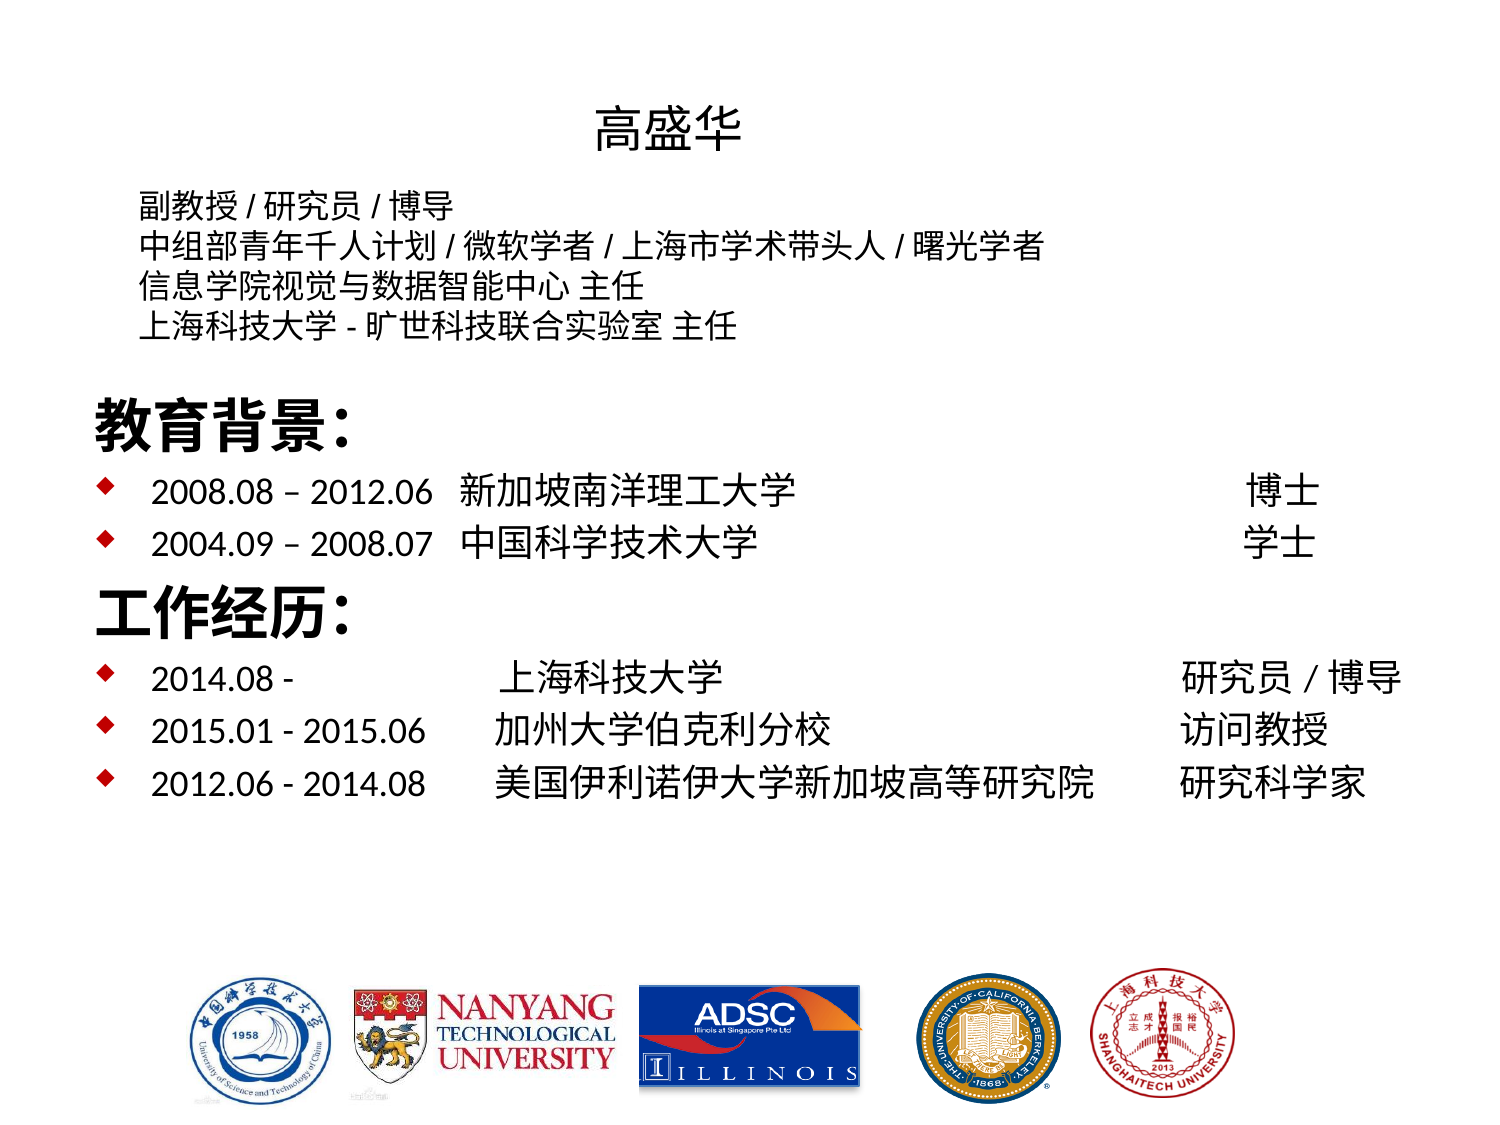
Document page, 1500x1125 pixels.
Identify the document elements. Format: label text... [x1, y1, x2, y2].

picture [185, 975, 640, 1111]
text_box 副教授/研究员/博导 中组部青年千人计划/微软学者/上海市学术带头人/曙光学者 信息学院视觉与数据智能中心 主任 上海科技大学-旷世科技联合实验室 主任 [123, 177, 1178, 433]
picture [915, 973, 1062, 1105]
picture [1090, 967, 1236, 1099]
title 高盛华 [85, 88, 1252, 167]
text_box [640, 985, 863, 1087]
text_box 教育背景： 2008.08 – 2012.06 新加坡南洋理工大学 博士 2004.09 – 2008.07 中国科学技术大学 学士 工作经历： 2014.08 - 上海科技大学 研究员/博导 2015.01 - 2015.06 加州大学伯克利分校 访问教授 2012.06 - 2014.08 美国伊利诺伊大学新加坡高等研究院 研究科学家 [85, 385, 1478, 819]
